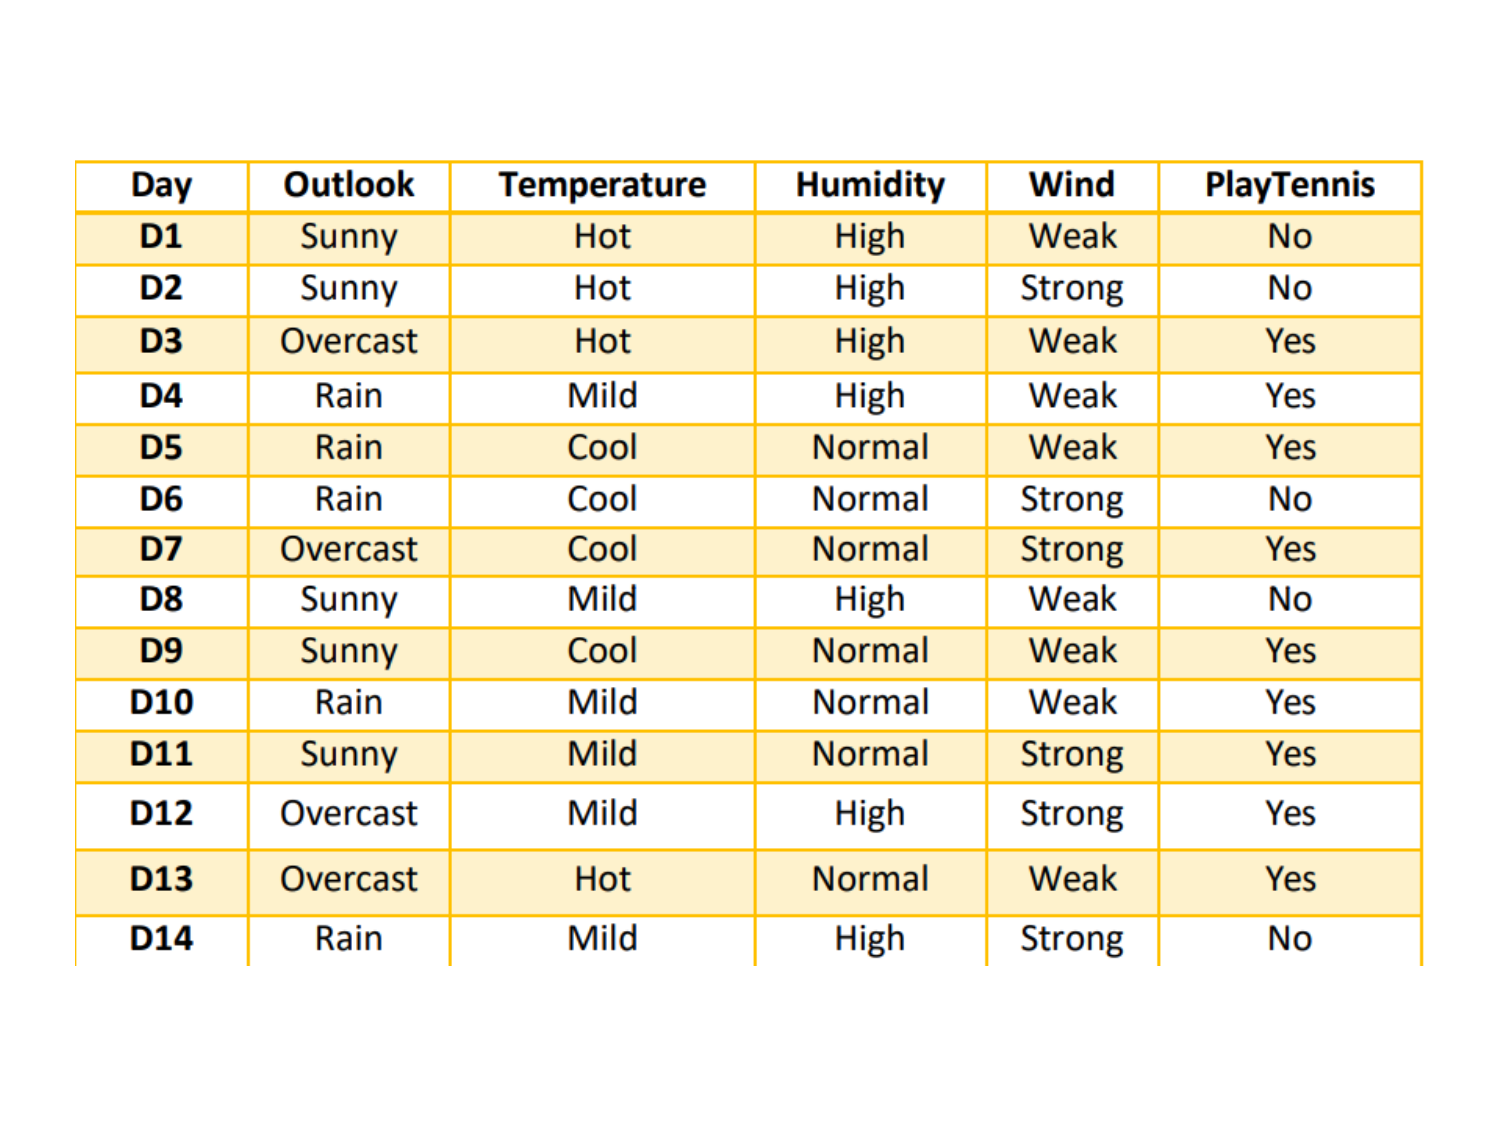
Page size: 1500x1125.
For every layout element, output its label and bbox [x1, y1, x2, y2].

picture [75, 159, 1425, 966]
